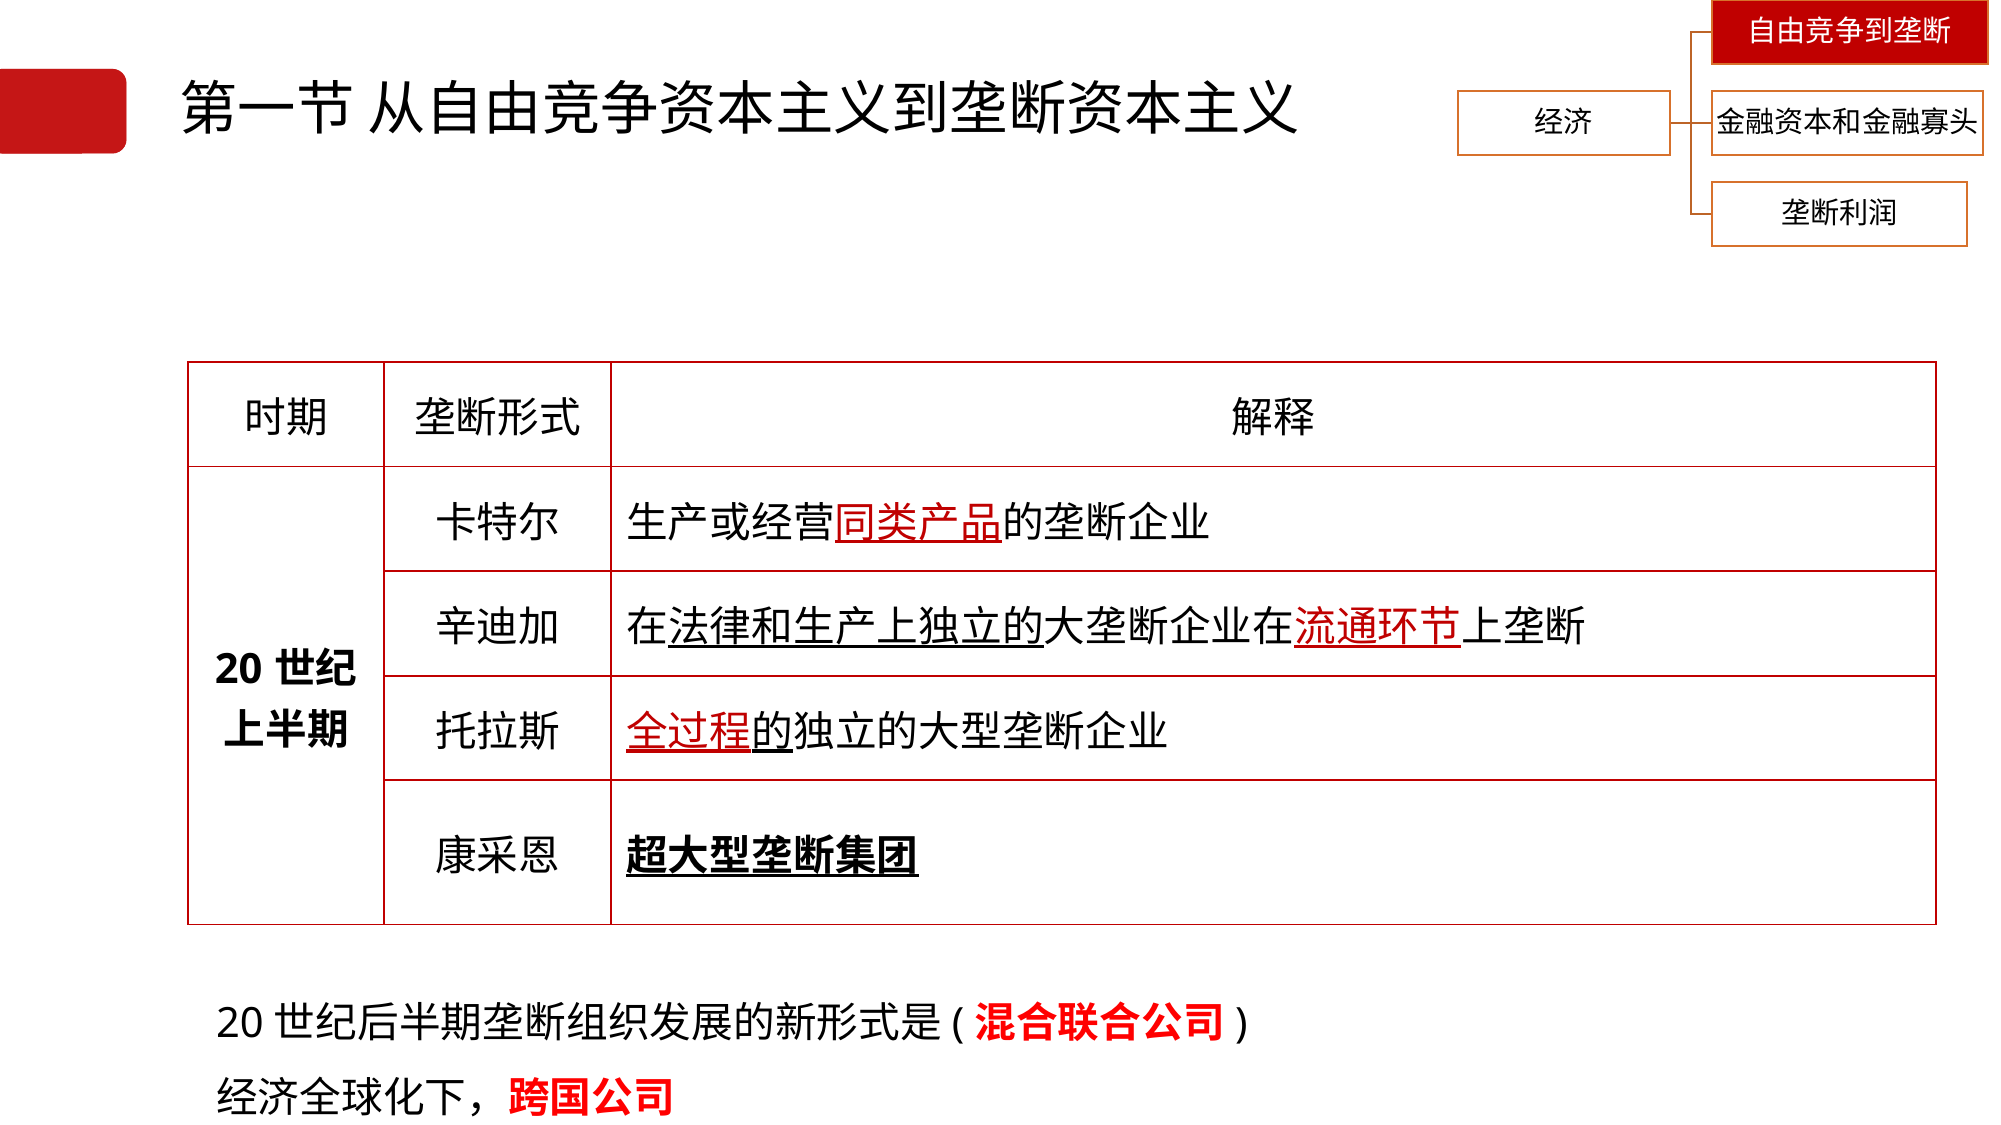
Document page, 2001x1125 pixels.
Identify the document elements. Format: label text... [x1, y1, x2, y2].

table_cell 20世纪上半期 [189, 467, 383, 924]
table_cell 全过程的独立的大型垄断企业 [612, 677, 1935, 779]
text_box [1372, 0, 2000, 247]
title 第一节 从自由竞争资本主义到垄断资本主义 [164, 57, 1372, 164]
table_header 时期 [189, 363, 383, 466]
table_cell 超大型垄断集团 [612, 781, 1935, 924]
table_cell 在法律和生产上独立的大垄断企业在流通环节上垄断 [612, 572, 1935, 675]
table_header 垄断形式 [385, 363, 610, 466]
table_cell 康采恩 [385, 781, 610, 924]
table_cell 卡特尔 [385, 467, 610, 570]
table_cell 辛迪加 [385, 572, 610, 675]
table_cell 托拉斯 [385, 677, 610, 779]
text_box 20世纪后半期垄断组织发展的新形式是(混合联合公司) 经济全球化下，跨国公司 [201, 963, 1426, 1125]
table_cell 生产或经营同类产品的垄断企业 [612, 467, 1935, 570]
table_header 解释 [612, 363, 1935, 466]
